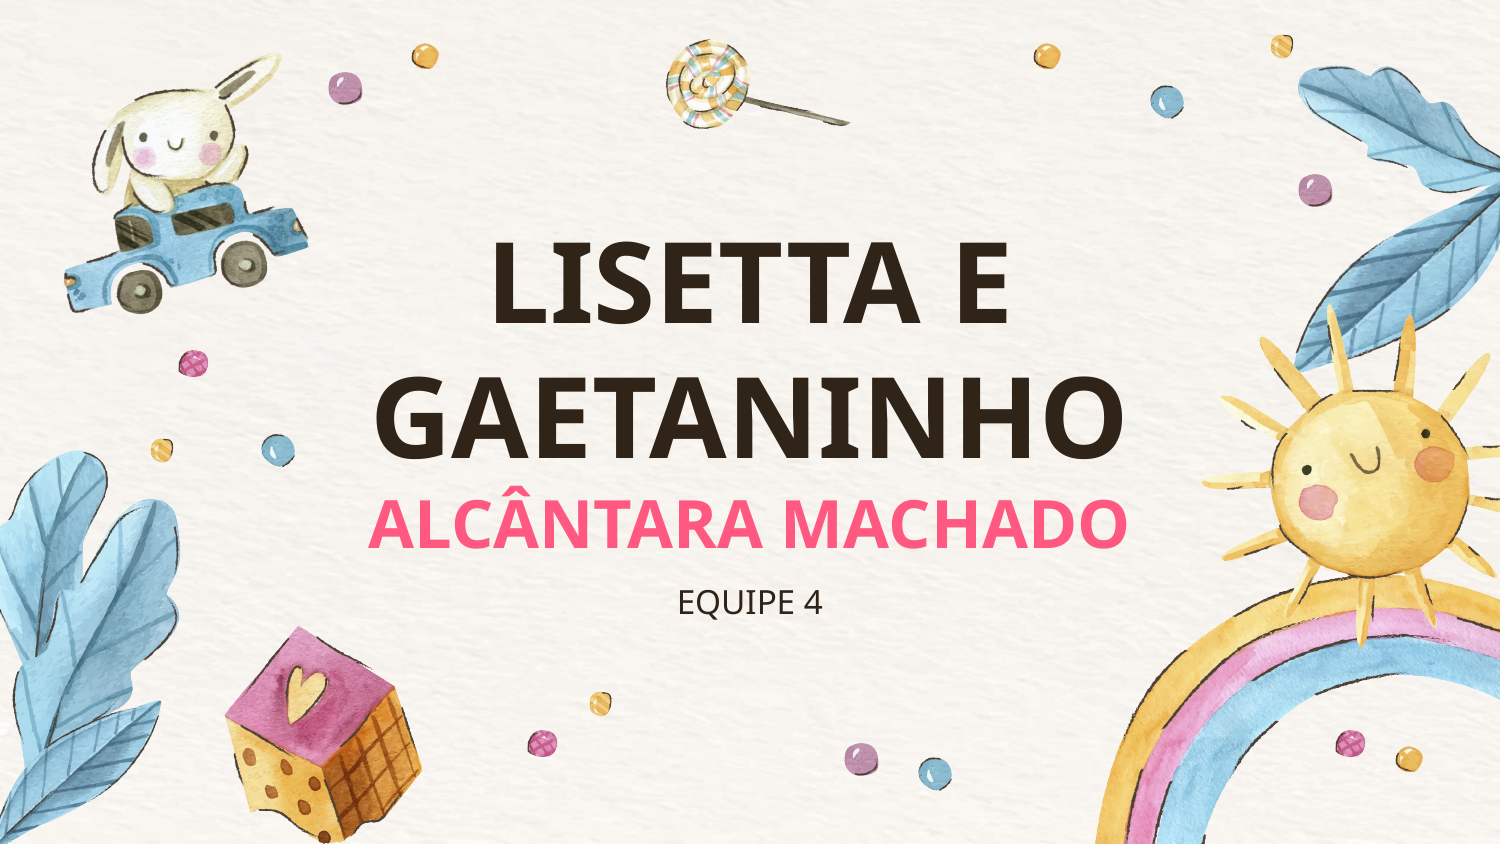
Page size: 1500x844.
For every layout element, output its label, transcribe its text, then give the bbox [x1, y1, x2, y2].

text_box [206, 290, 1500, 844]
picture [1268, 146, 1500, 290]
title LISETTA E GAETANINHO ALCÂNTARA MACHADO [333, 168, 1172, 289]
picture [0, 0, 1500, 844]
